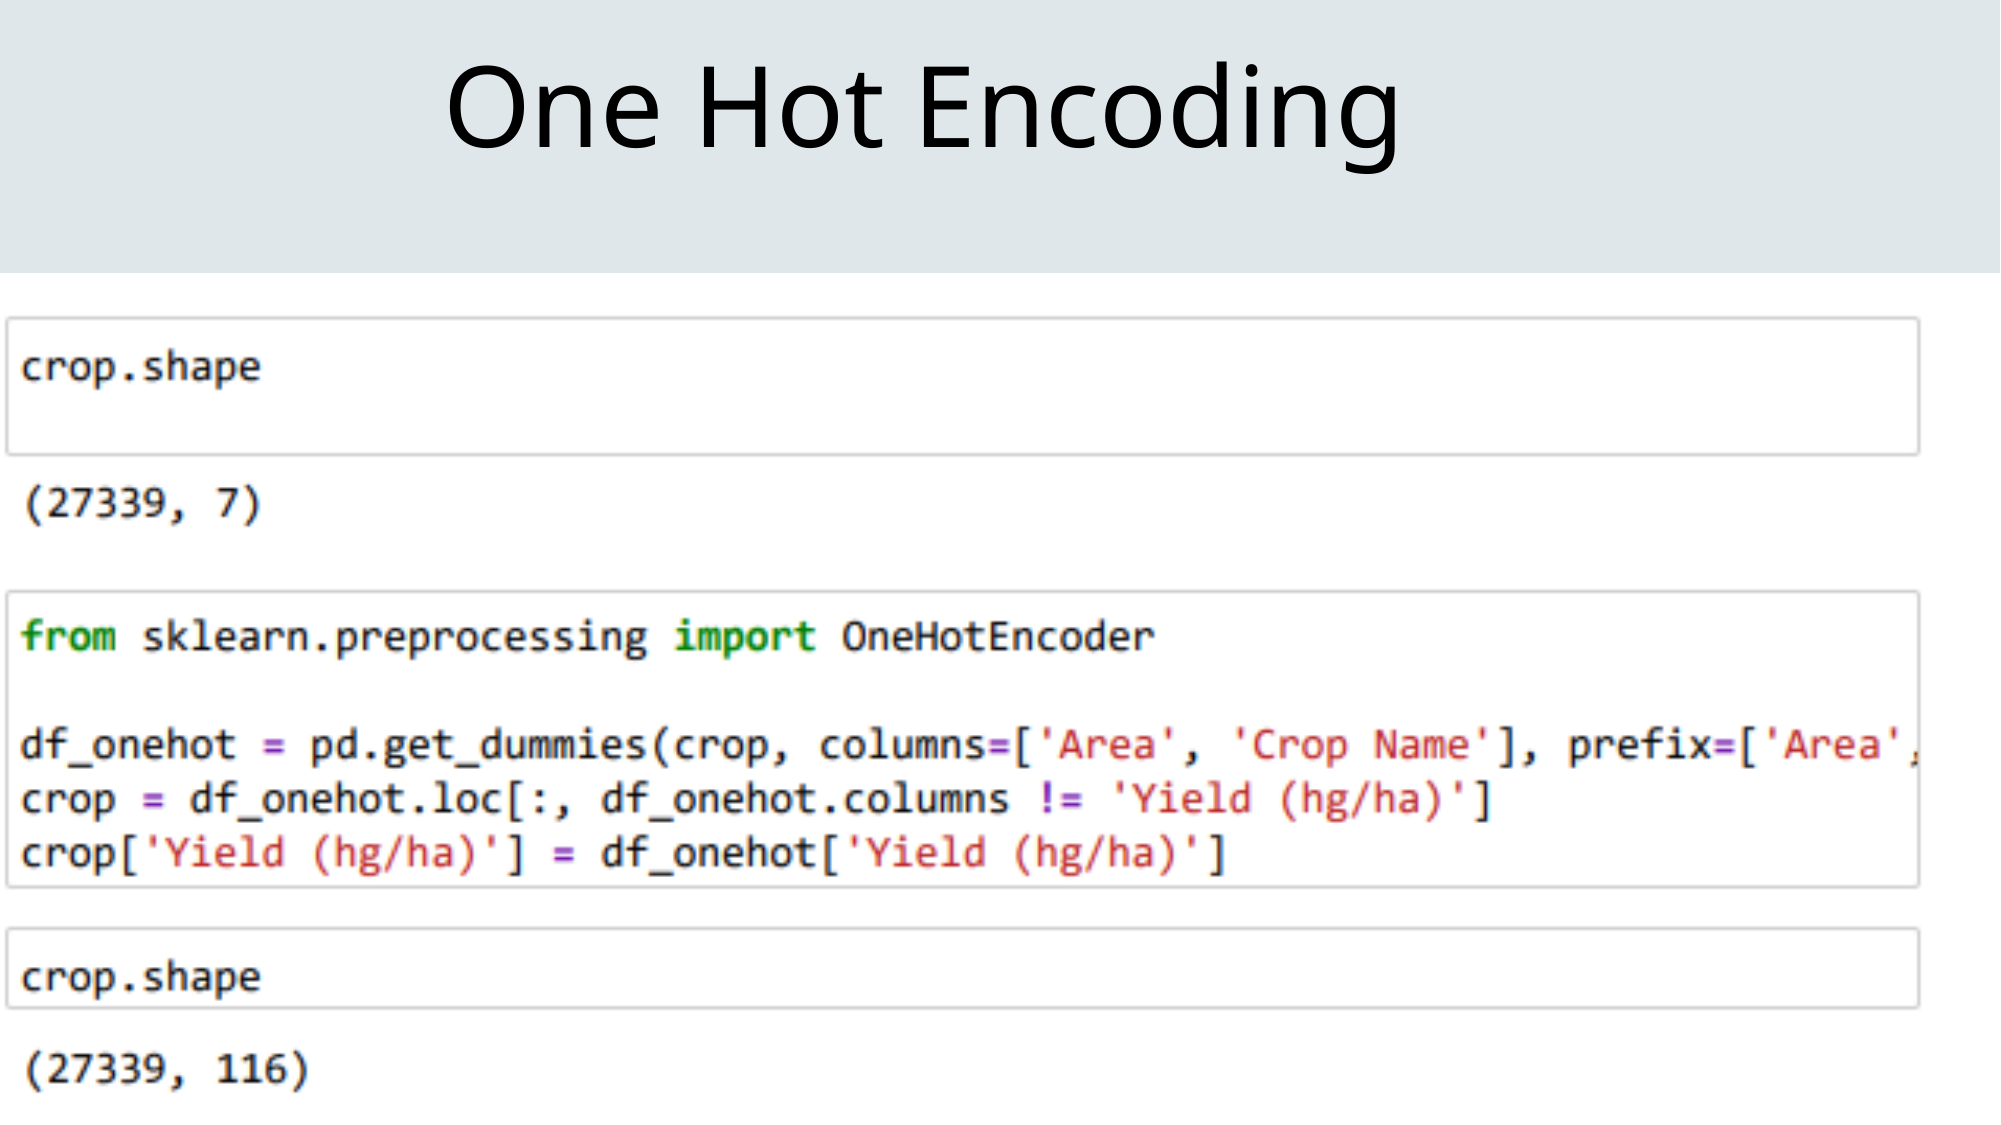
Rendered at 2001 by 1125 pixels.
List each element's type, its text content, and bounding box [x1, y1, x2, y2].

text_box One Hot Encoding [428, 27, 1421, 178]
picture [0, 273, 2000, 1125]
